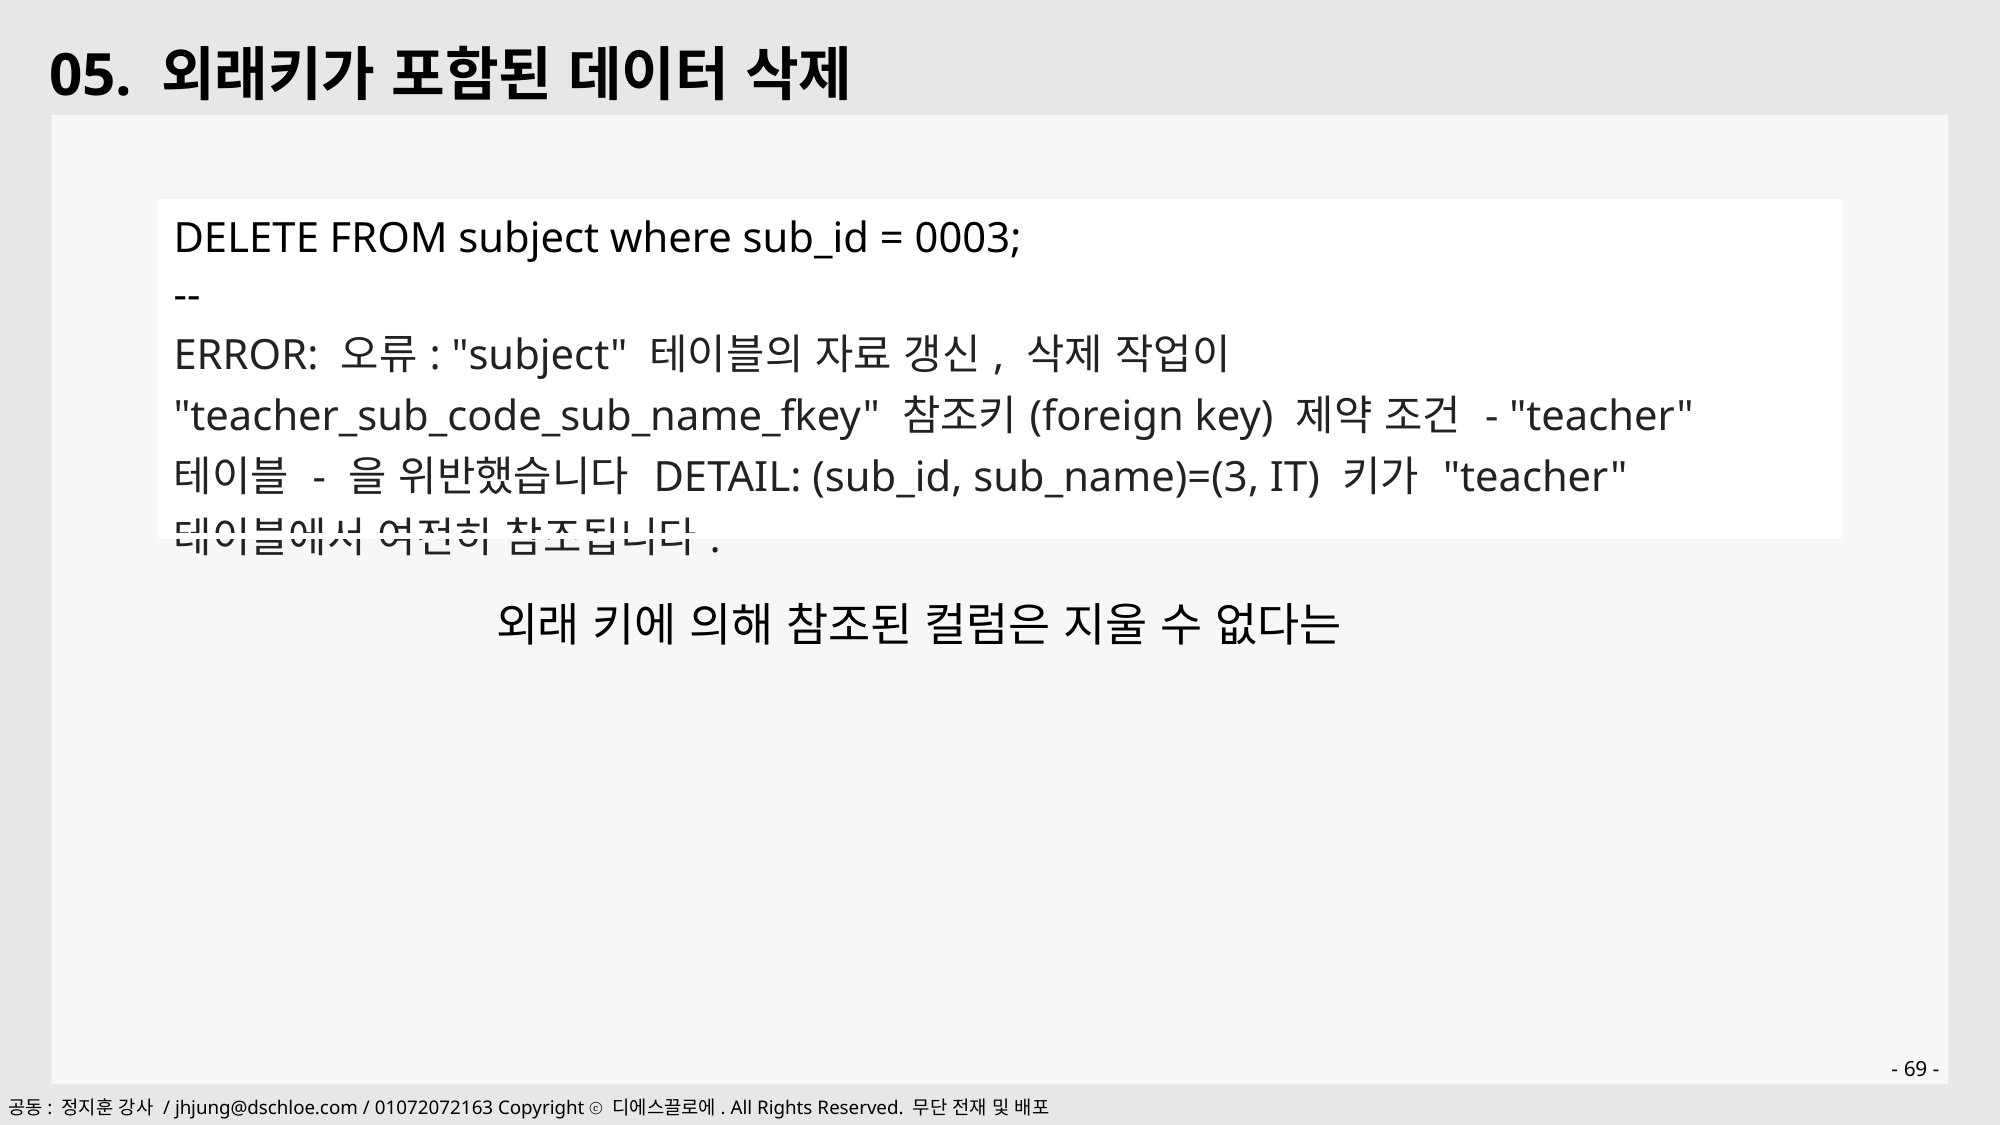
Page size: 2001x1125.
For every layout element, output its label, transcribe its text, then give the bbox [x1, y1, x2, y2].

slide_number - 69 - [1504, 1039, 1955, 1100]
table_header DELETE FROM subject where sub_id = 0003; -- ERROR: 오류: "subject" 테이블의 자료 갱신, 삭제 작업이 "teacher_sub_code_sub_name_fkey" 참조키(foreign key) 제약 조건 - "teacher" 테이블 - 을 위반했습니다 DETAIL: (sub_id, sub_name)=(3, IT) 키가 "teacher" 테이블에서 여전히 참조됩니다. [159, 201, 1841, 533]
text_box 05. 외래키가 포함된 데이터 삭제 [34, 30, 867, 115]
text_box 외래 키에 의해 참조된 컬럼은 지울 수 없다는 [481, 588, 1369, 659]
